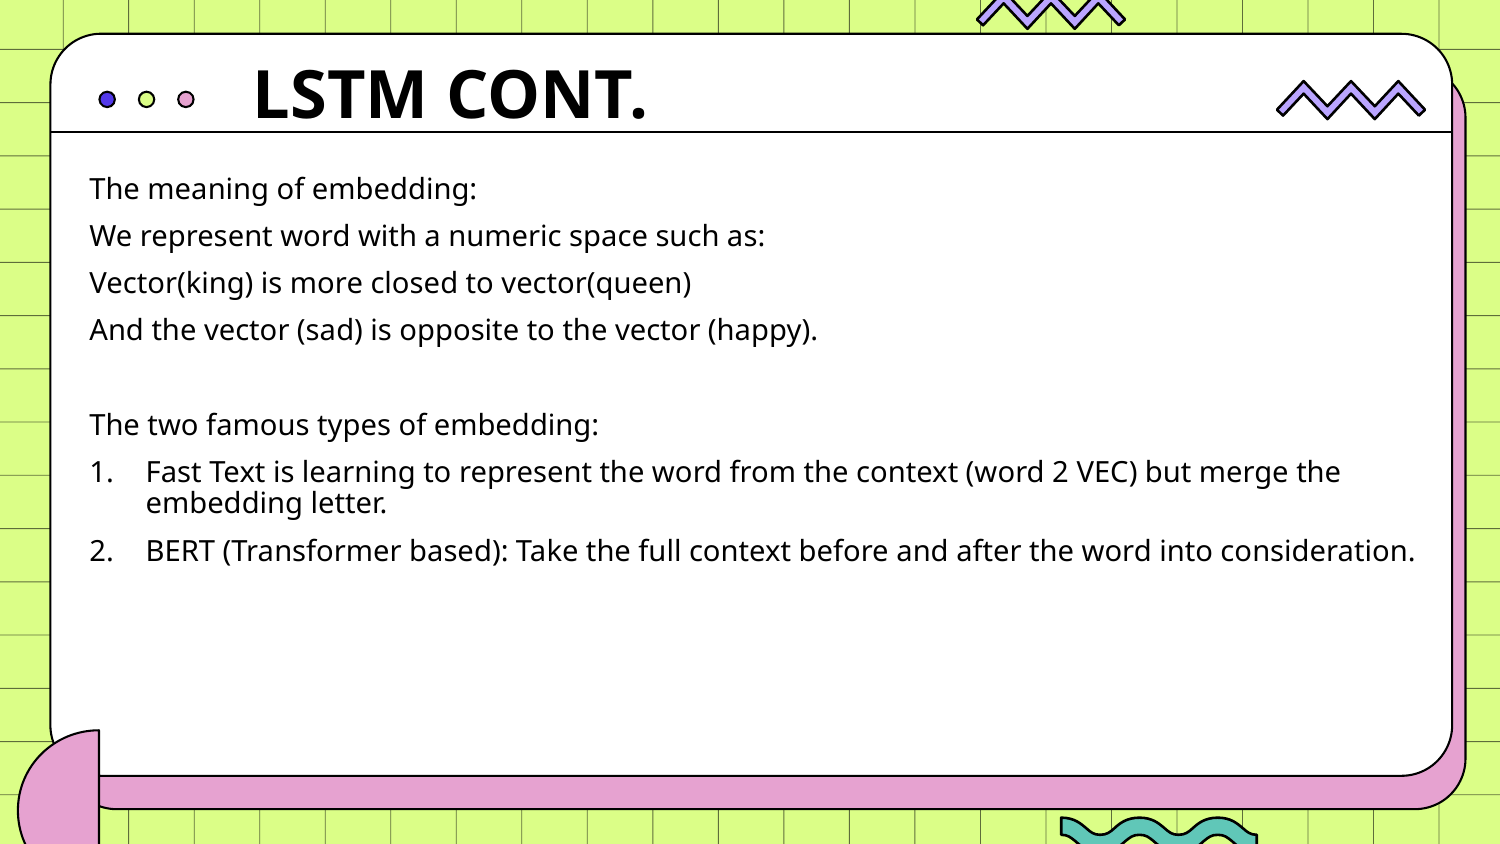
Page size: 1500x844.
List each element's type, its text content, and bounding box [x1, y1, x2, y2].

text_box [17, 734, 99, 844]
text_box [1061, 817, 1257, 844]
list LSTM CONT. [237, 37, 994, 157]
text_box [177, 90, 195, 109]
text_box [137, 90, 156, 109]
text_box [98, 90, 116, 109]
text_box [1276, 81, 1426, 120]
list The meaning of embedding: We represent word with a numeric space such as: Vector(king) is more closed to vector(queen) And the vector (sad) is opposite to the vector (happy). The two famous types of embedding: Fast Text is learning to represent the word from the context (word 2 VEC) but merge the embedding letter. BERT (Transformer based): Take the full context before and after the word into consideration. [74, 166, 1461, 780]
